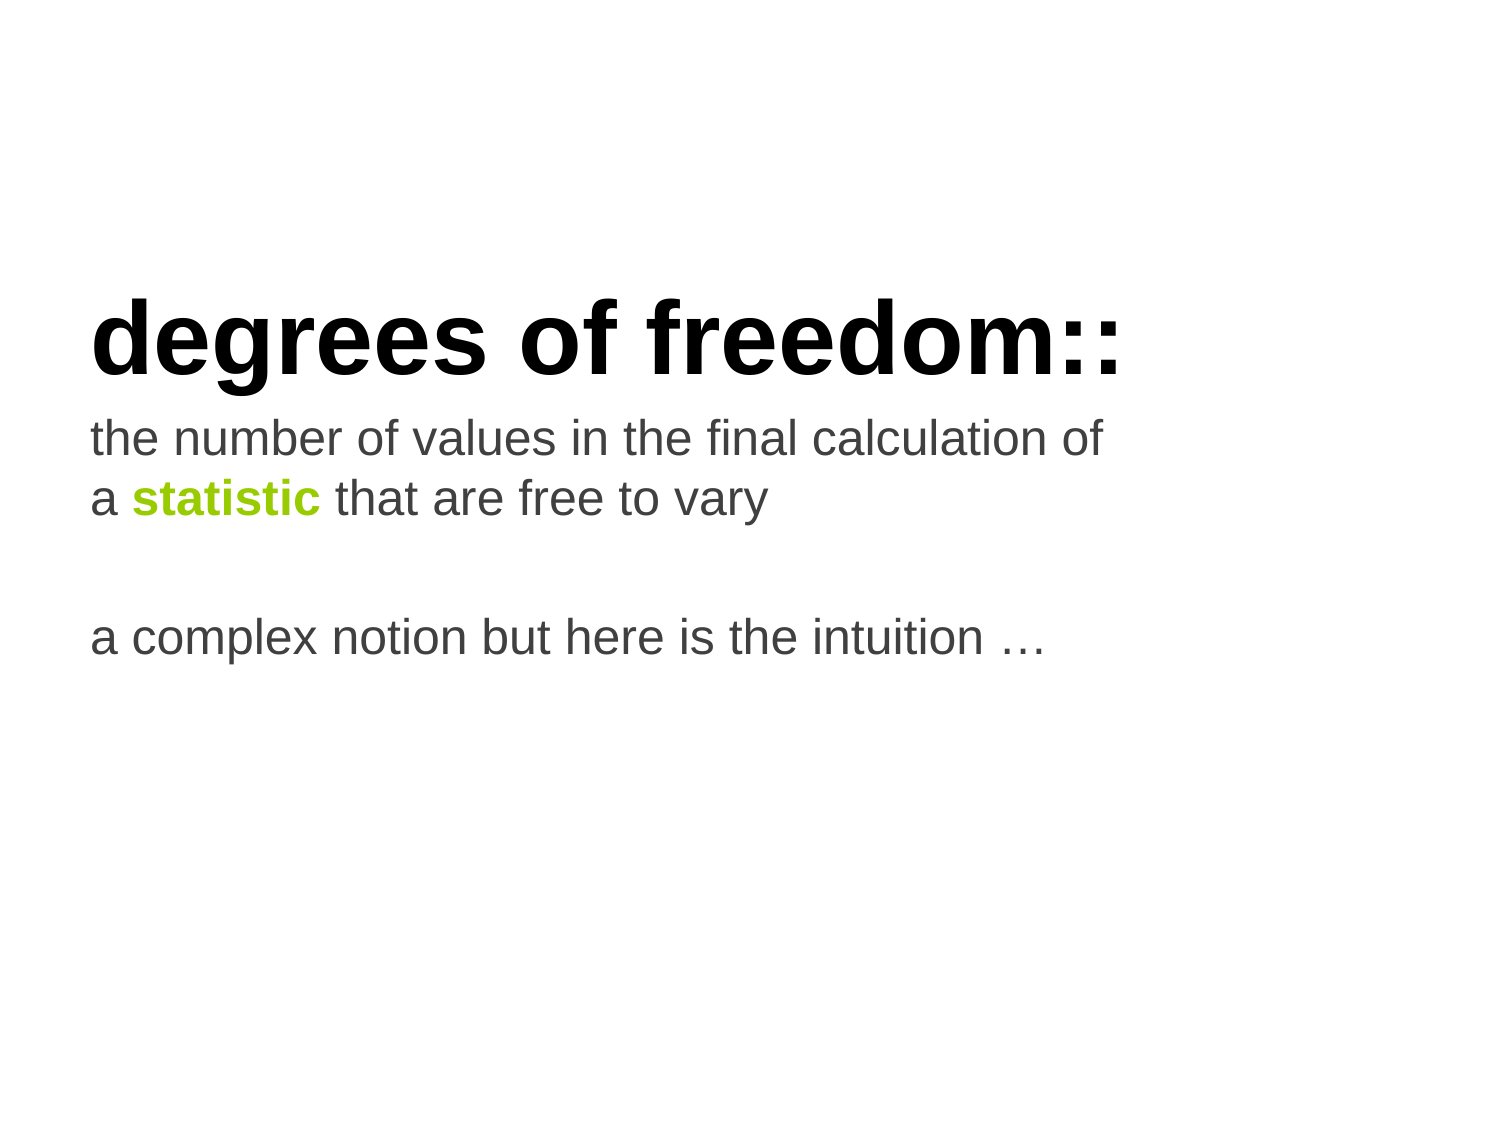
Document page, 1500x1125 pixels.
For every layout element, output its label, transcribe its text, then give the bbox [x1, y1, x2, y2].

list degrees of freedom:: the number of values in the final calculation of a statistic that are free to vary a complex notion but here is the intuition … [75, 262, 1425, 1005]
